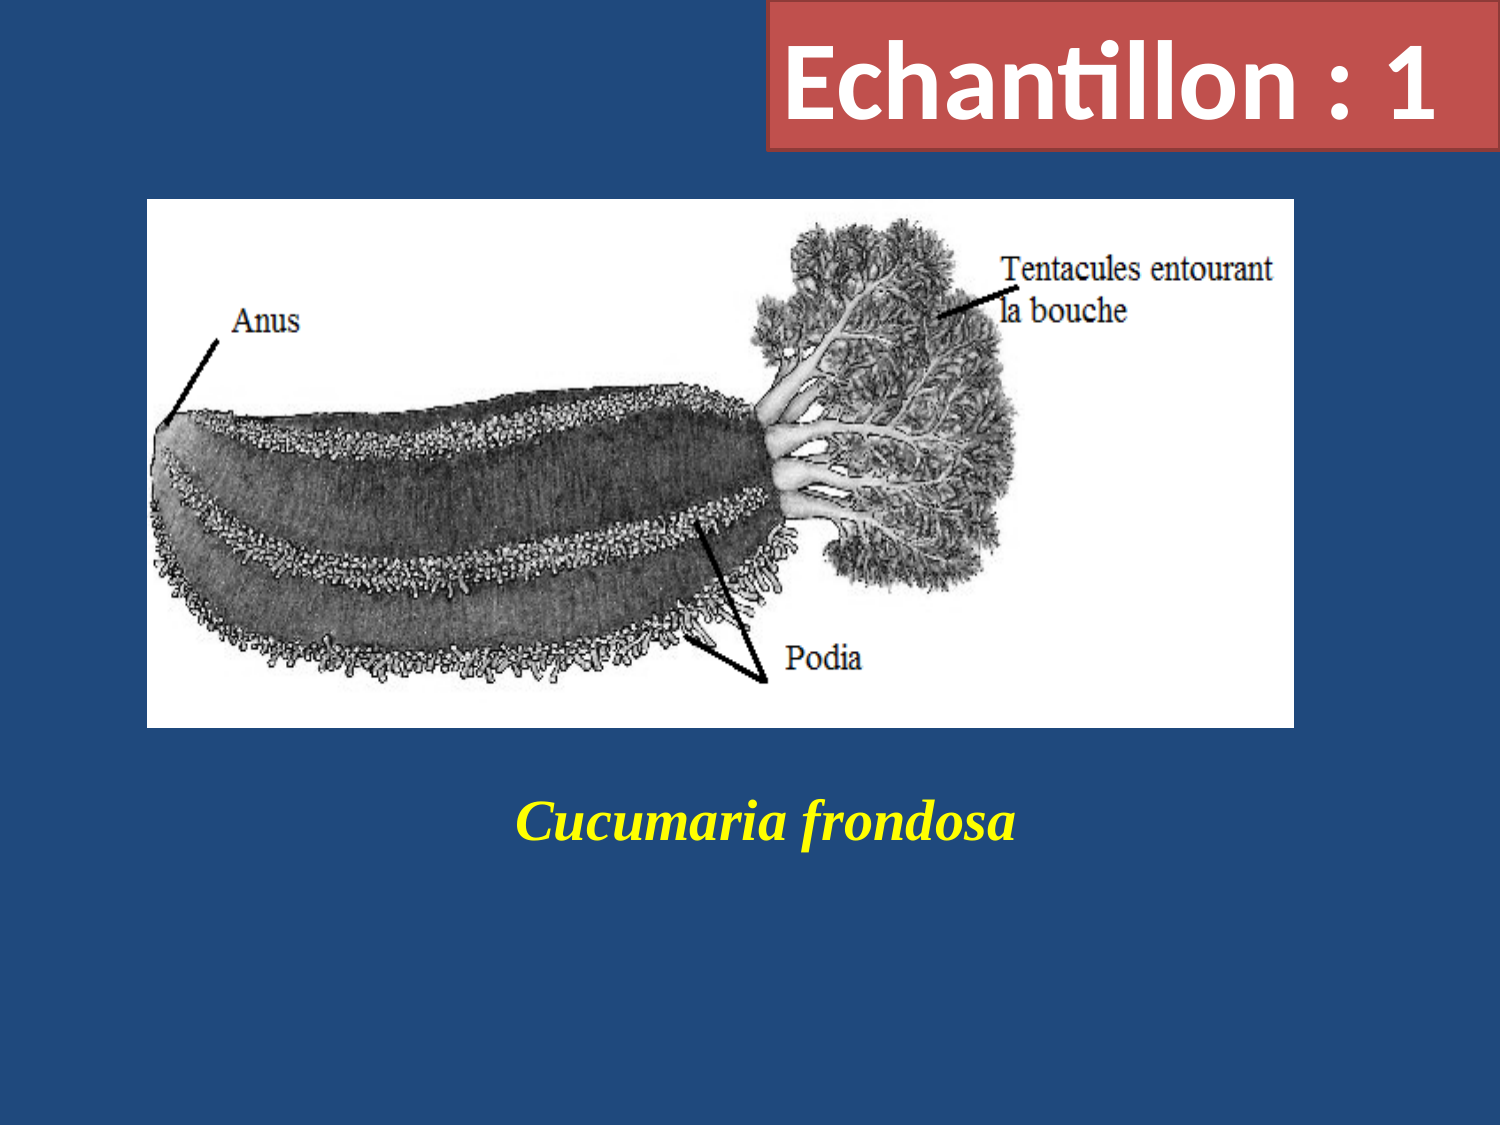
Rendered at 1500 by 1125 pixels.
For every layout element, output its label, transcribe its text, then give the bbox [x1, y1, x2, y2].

text_box Echantillon : 1 [766, 0, 1500, 152]
picture [147, 198, 1294, 729]
text_box Cucumaria frondosa [500, 775, 1046, 860]
